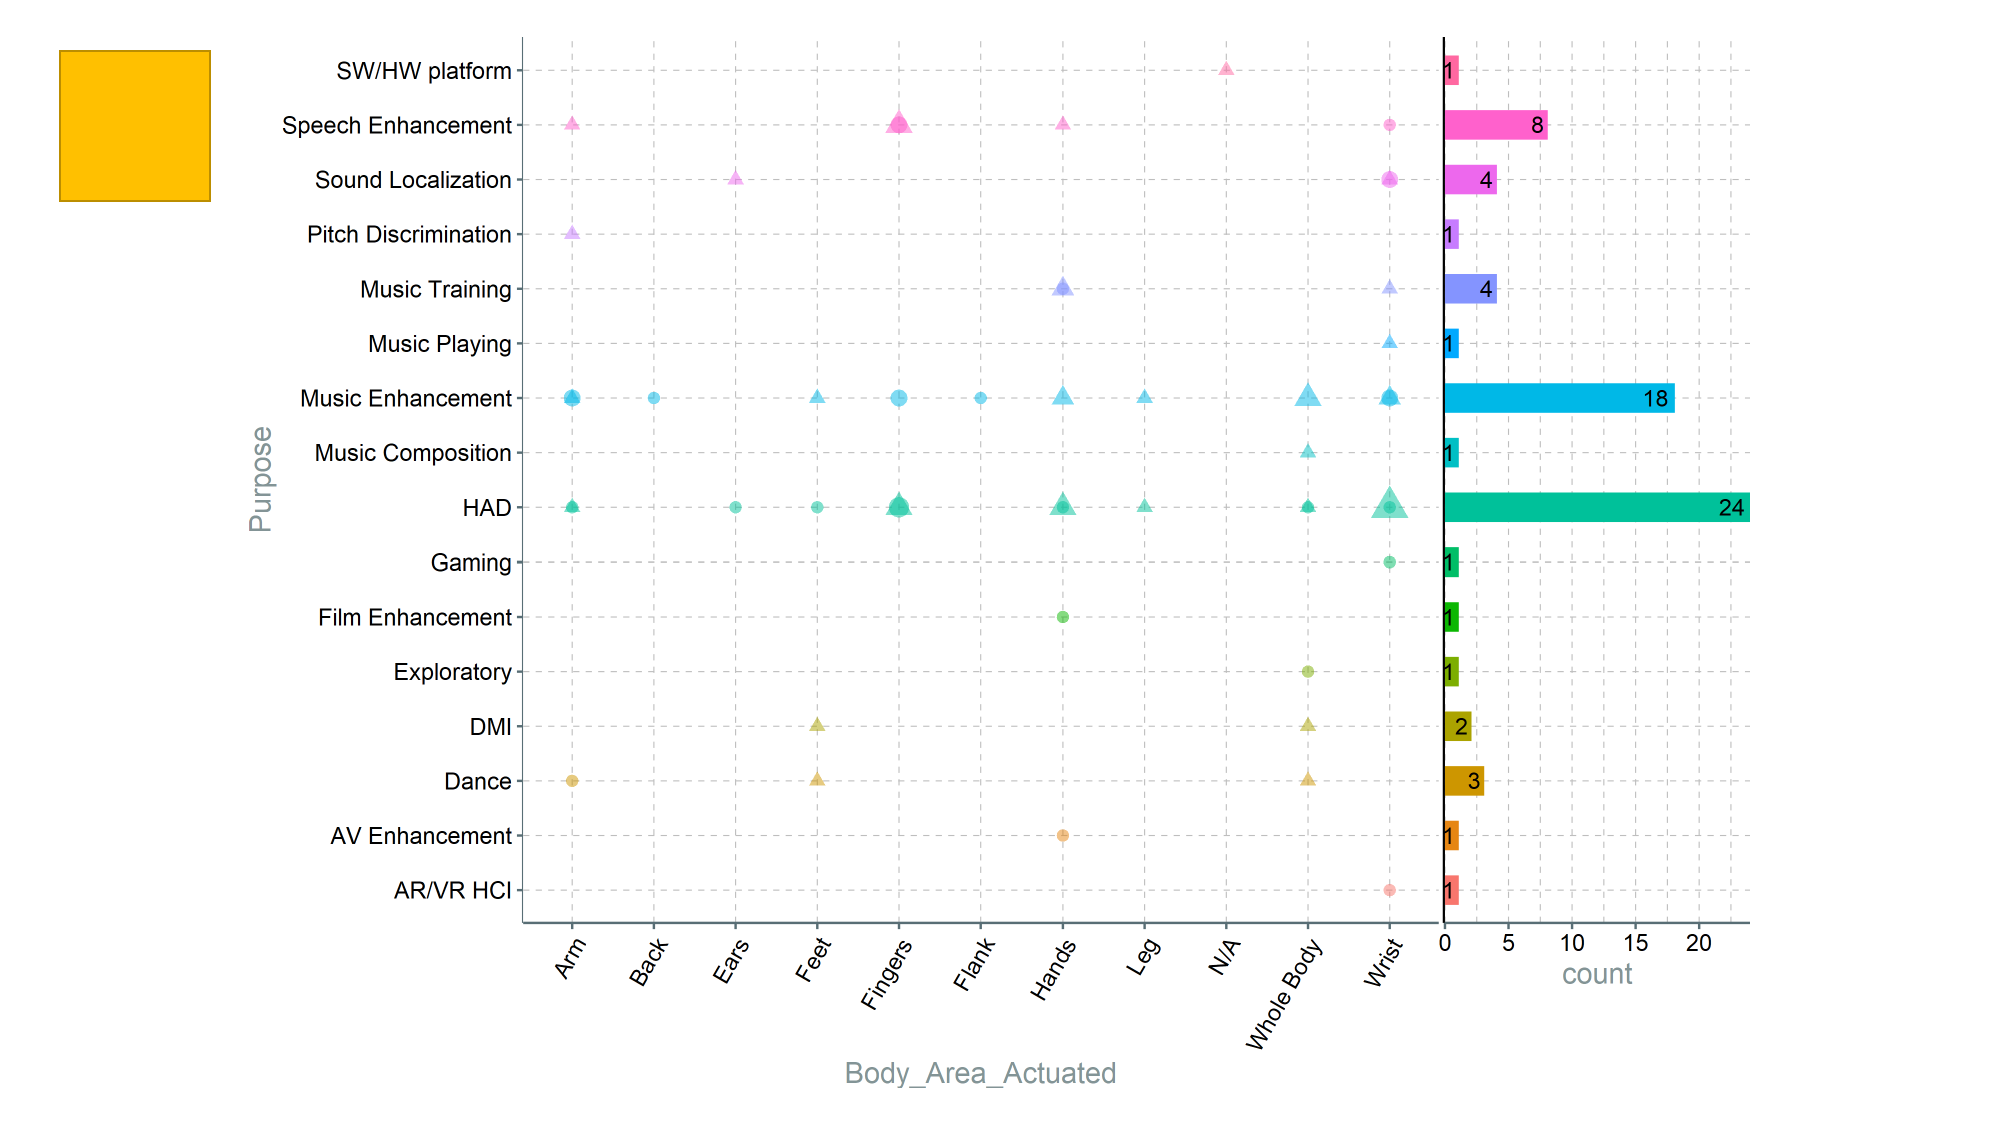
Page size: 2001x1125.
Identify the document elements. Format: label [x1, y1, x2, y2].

picture [249, 37, 1750, 1088]
text_box [59, 50, 211, 202]
